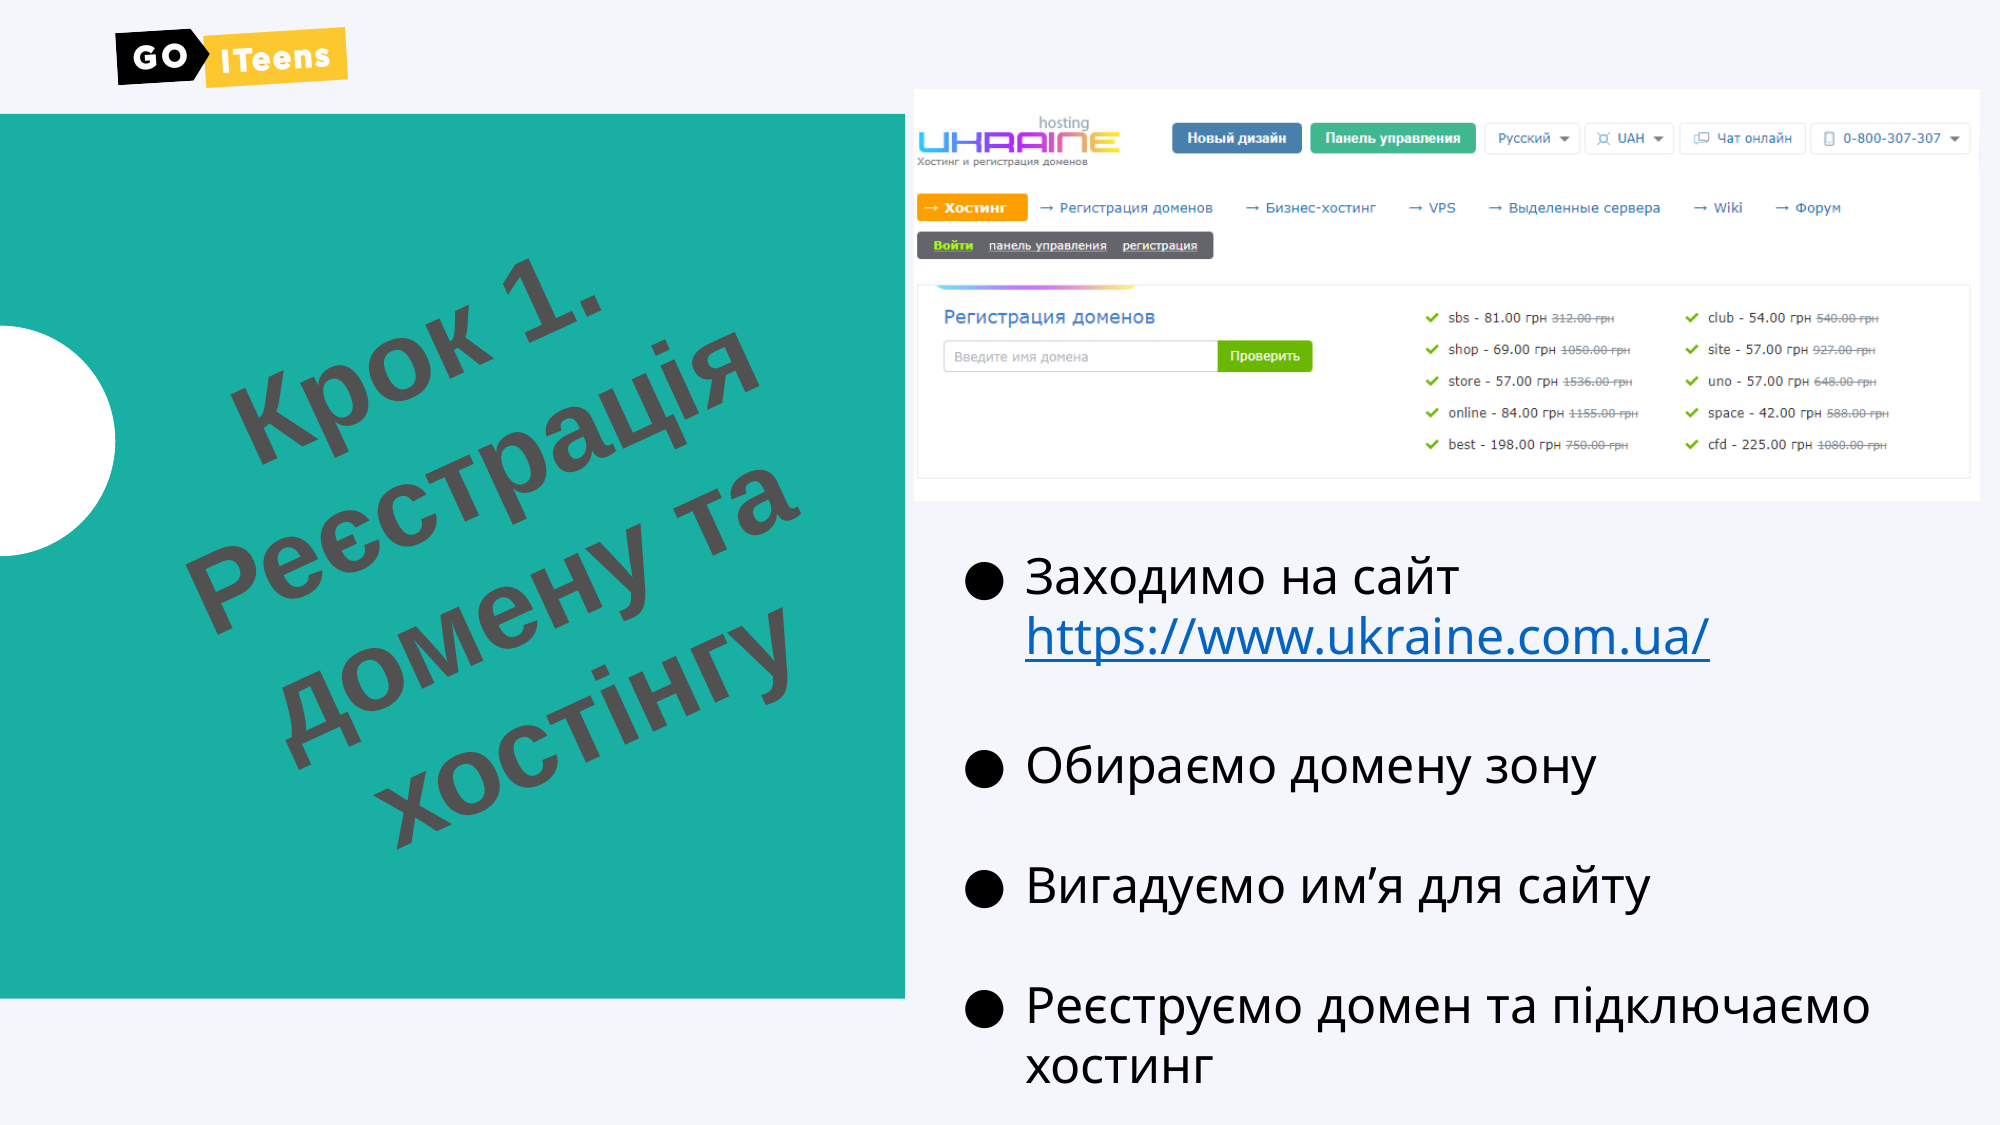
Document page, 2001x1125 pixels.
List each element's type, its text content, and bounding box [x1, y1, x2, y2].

picture [914, 89, 1980, 501]
text_box Заходимо на сайт https://www.ukraine.com.ua/ Обираємо домену зону Вигадуємо им’я для сайту Реєструємо домен та підключаємо хостинг [935, 537, 2000, 1101]
picture [115, 27, 348, 88]
text_box Крок 1. Реєстрація домену та хостінгу [18, 111, 810, 584]
